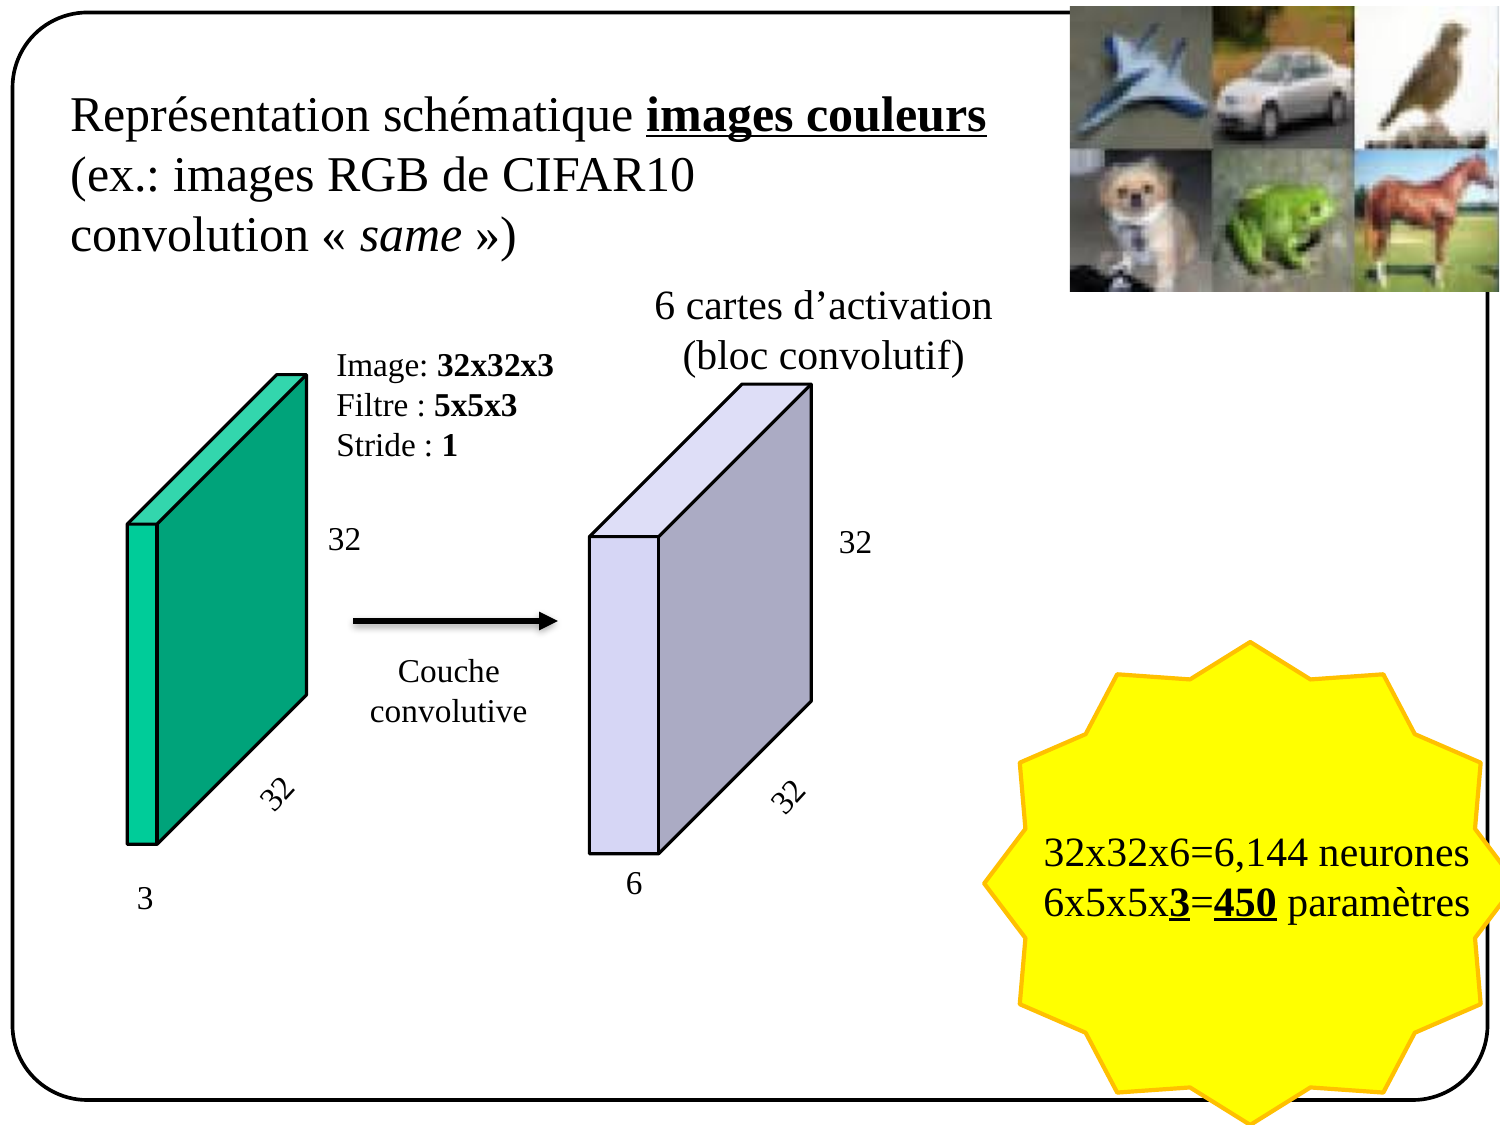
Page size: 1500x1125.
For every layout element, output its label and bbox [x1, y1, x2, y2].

text_box [745, 753, 828, 838]
text_box [105, 868, 169, 924]
text_box [234, 750, 317, 834]
text_box [587, 270, 1008, 909]
text_box [55, 6, 1500, 292]
text_box [125, 372, 309, 847]
text_box [983, 641, 1500, 1125]
text_box [313, 509, 377, 565]
text_box [355, 641, 543, 737]
text_box [824, 513, 888, 568]
text_box [321, 336, 570, 471]
